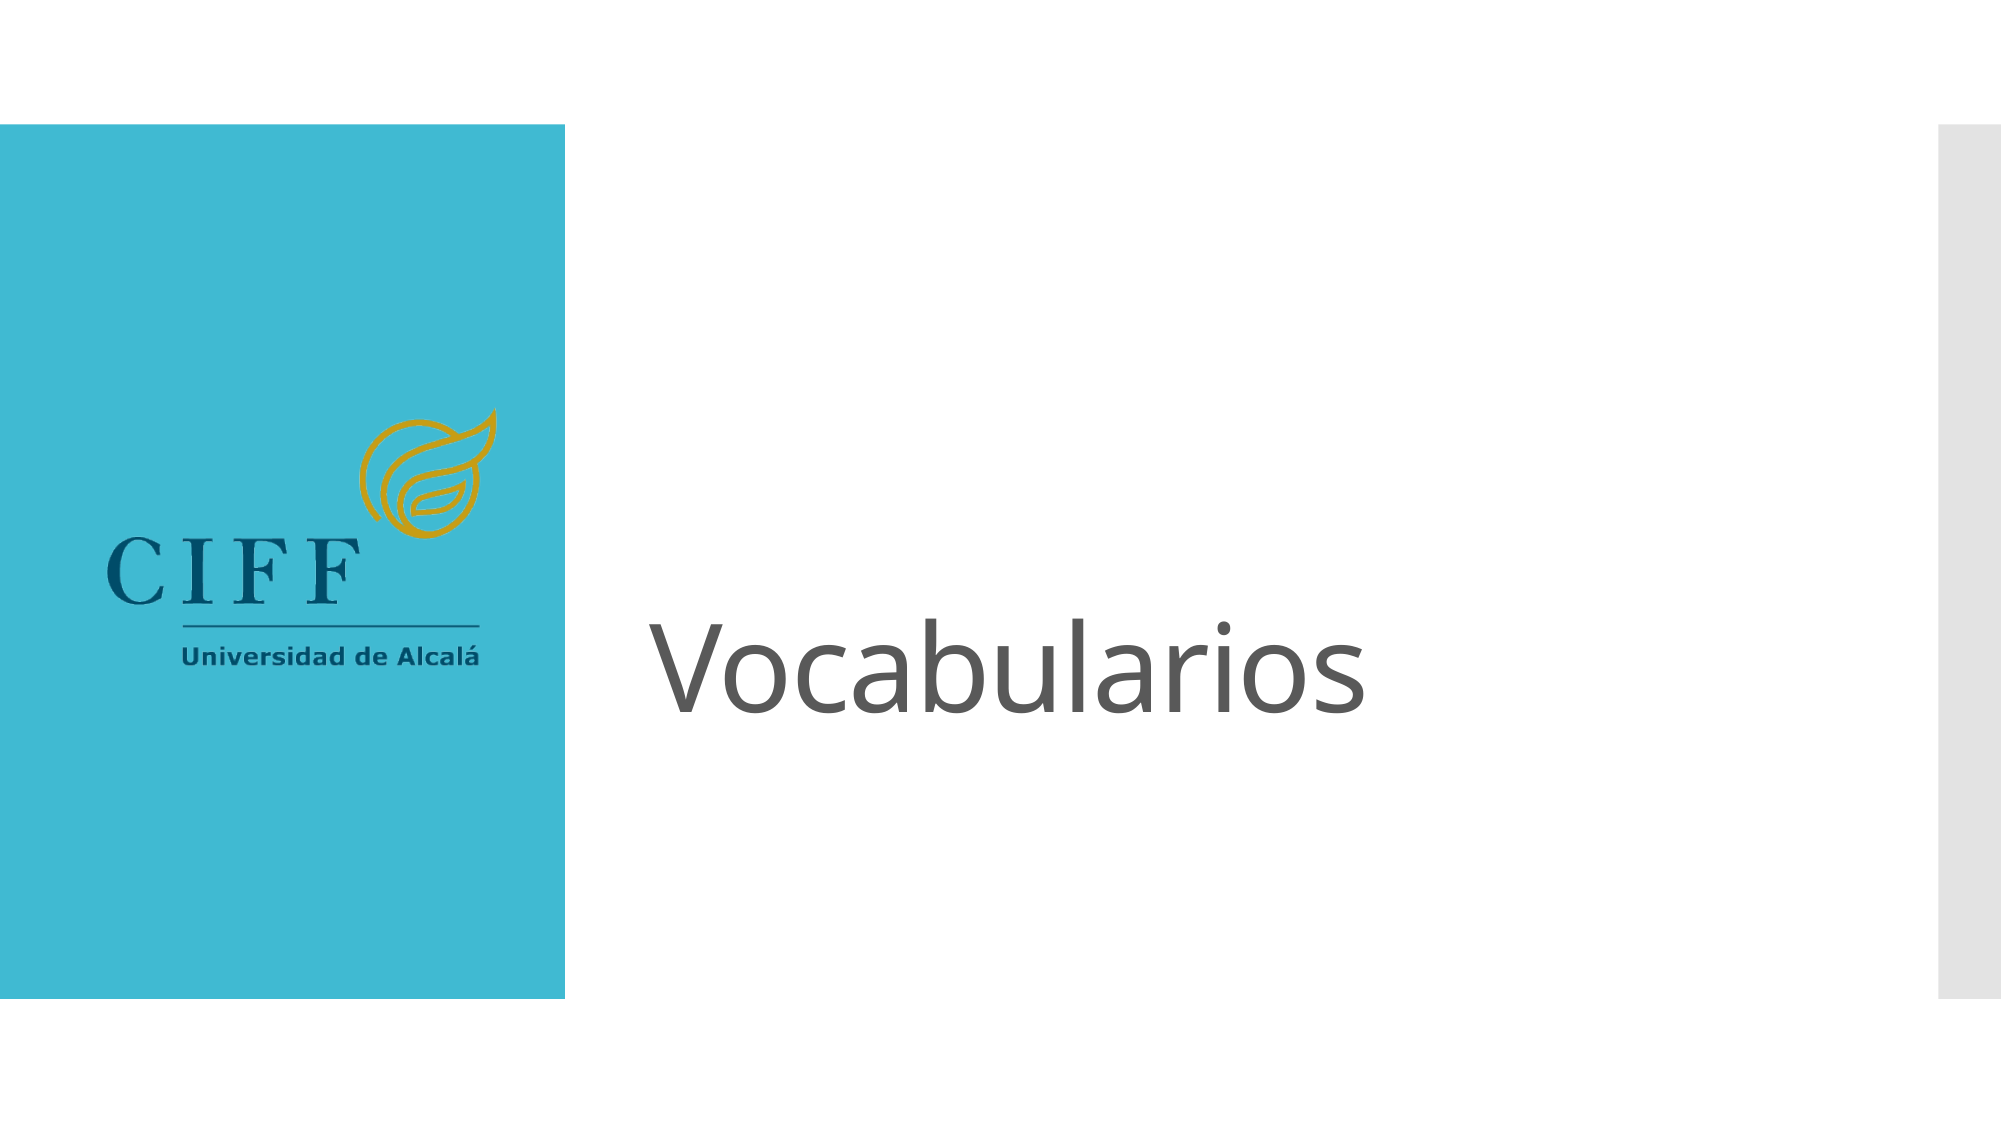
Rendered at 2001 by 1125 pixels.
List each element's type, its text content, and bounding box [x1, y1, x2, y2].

picture [43, 354, 544, 810]
title Vocabularios [634, 213, 1835, 747]
